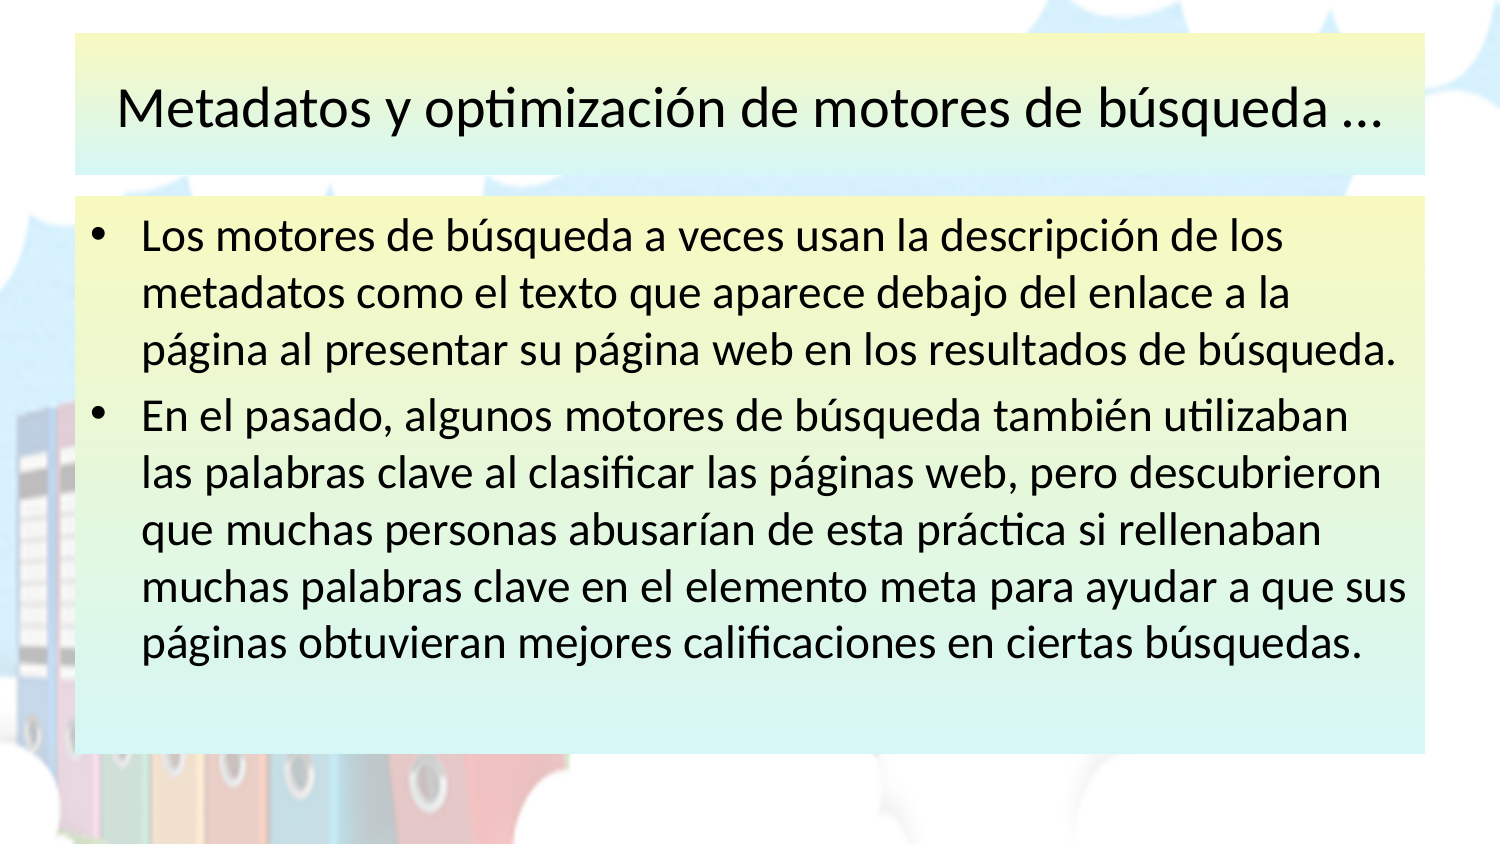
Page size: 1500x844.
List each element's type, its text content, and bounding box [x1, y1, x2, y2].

list Los motores de búsqueda a veces usan la descripción de los metadatos como el texto que aparece debajo del enlace a la página al presentar su página web en los resultados de búsqueda. En el pasado, algunos motores de búsqueda también utilizaban las palabras clave al clasificar las páginas web, pero descubrieron que muchas personas abusarían de esta práctica si rellenaban muchas palabras clave en el elemento meta para ayudar a que sus páginas obtuvieran mejores calificaciones en ciertas búsquedas. [75, 196, 1425, 754]
title Metadatos y optimización de motores de búsqueda … [75, 33, 1425, 175]
